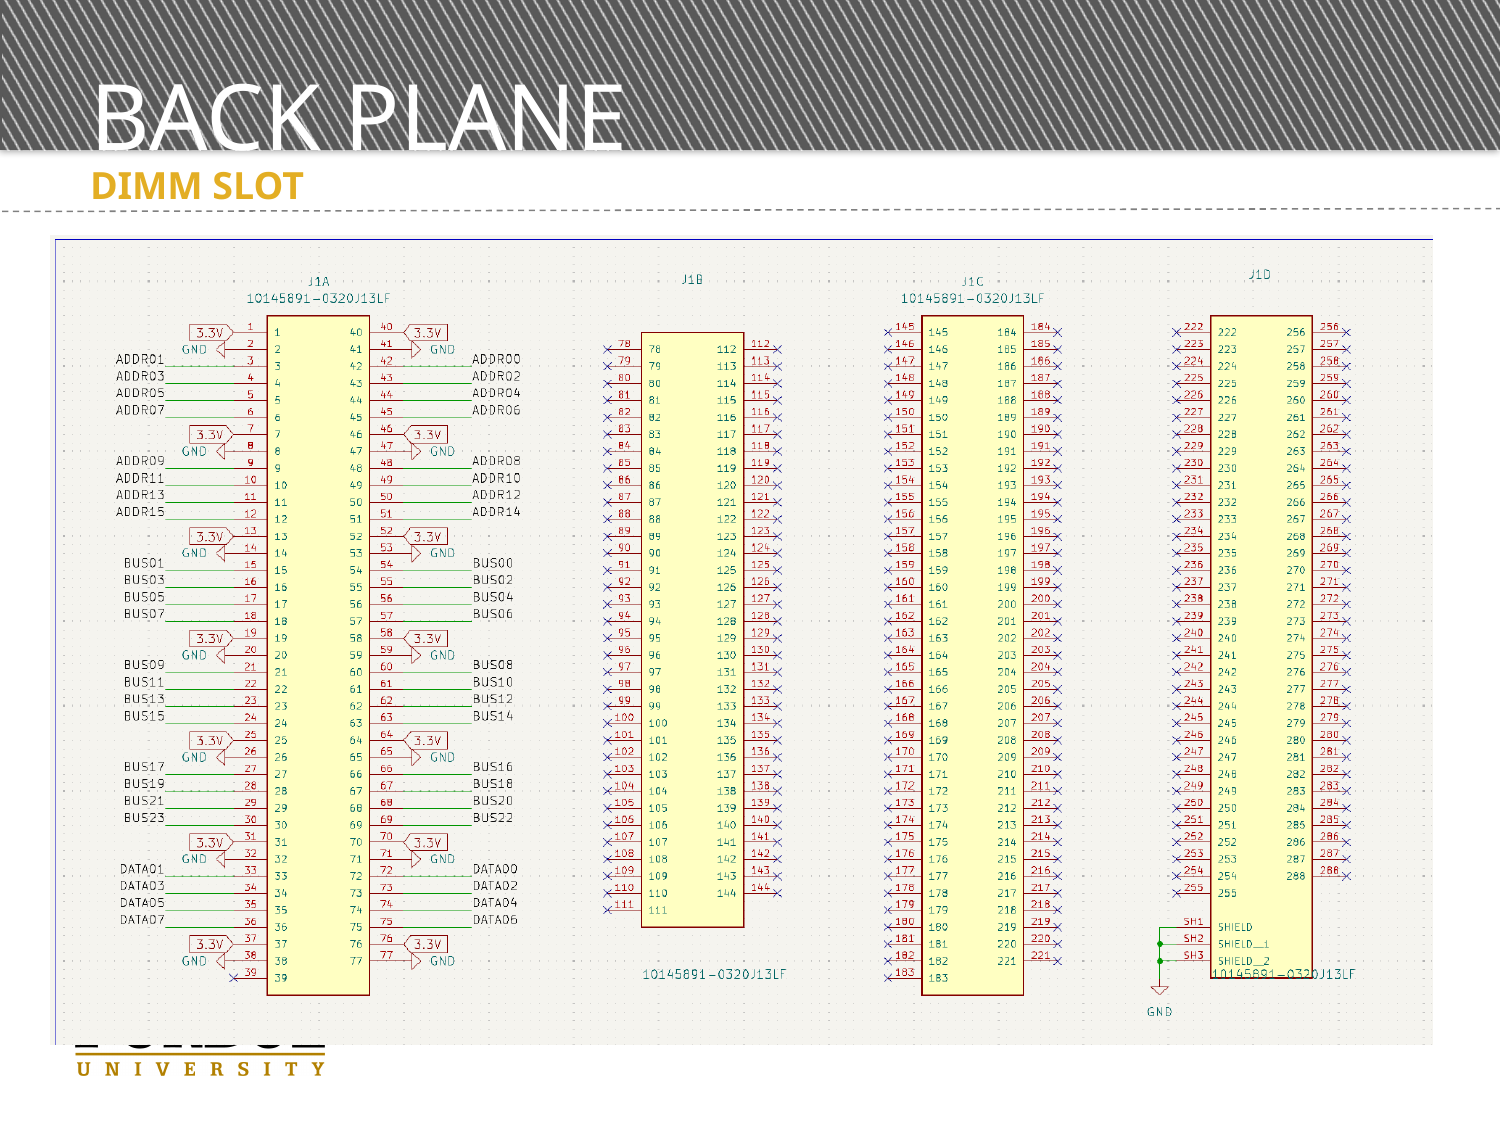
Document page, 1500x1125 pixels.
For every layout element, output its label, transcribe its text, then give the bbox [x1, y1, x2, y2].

picture [50, 235, 1434, 1076]
title Back plane [75, 51, 1427, 175]
list Dimm slot [75, 154, 1425, 228]
